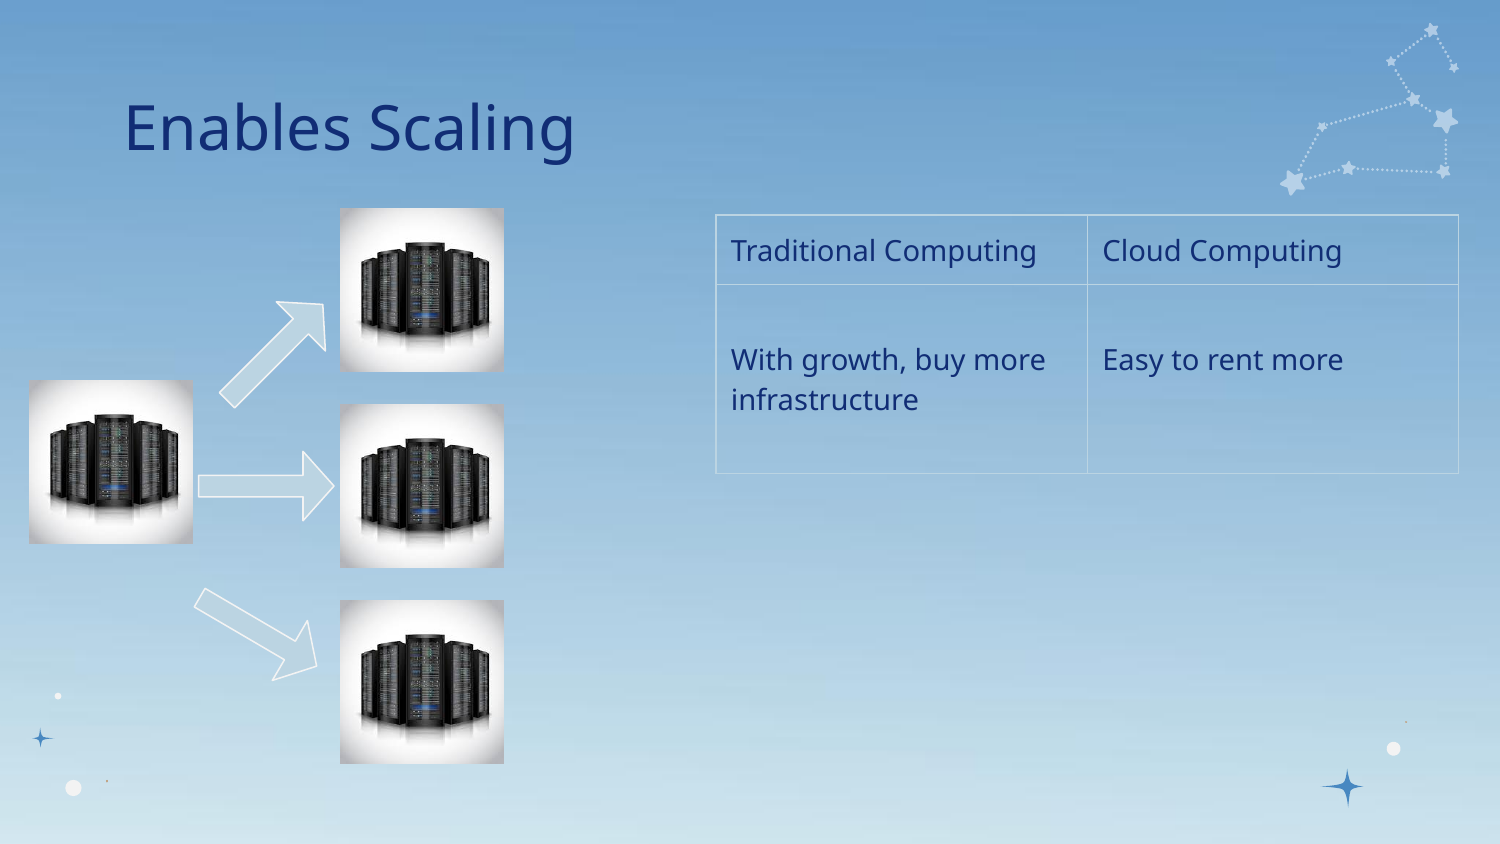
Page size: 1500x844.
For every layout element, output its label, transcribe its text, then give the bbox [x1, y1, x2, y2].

table_cell Easy to rent more [1088, 285, 1458, 473]
text_box [194, 588, 317, 681]
table_header Traditional Computing [717, 216, 1087, 284]
table_cell With growth, buy more infrastructure [717, 285, 1087, 473]
picture [0, 0, 1500, 844]
text_box [219, 301, 326, 408]
title Enables Scaling [108, 72, 1382, 167]
text_box [198, 451, 334, 521]
table_header Cloud Computing [1088, 216, 1458, 284]
